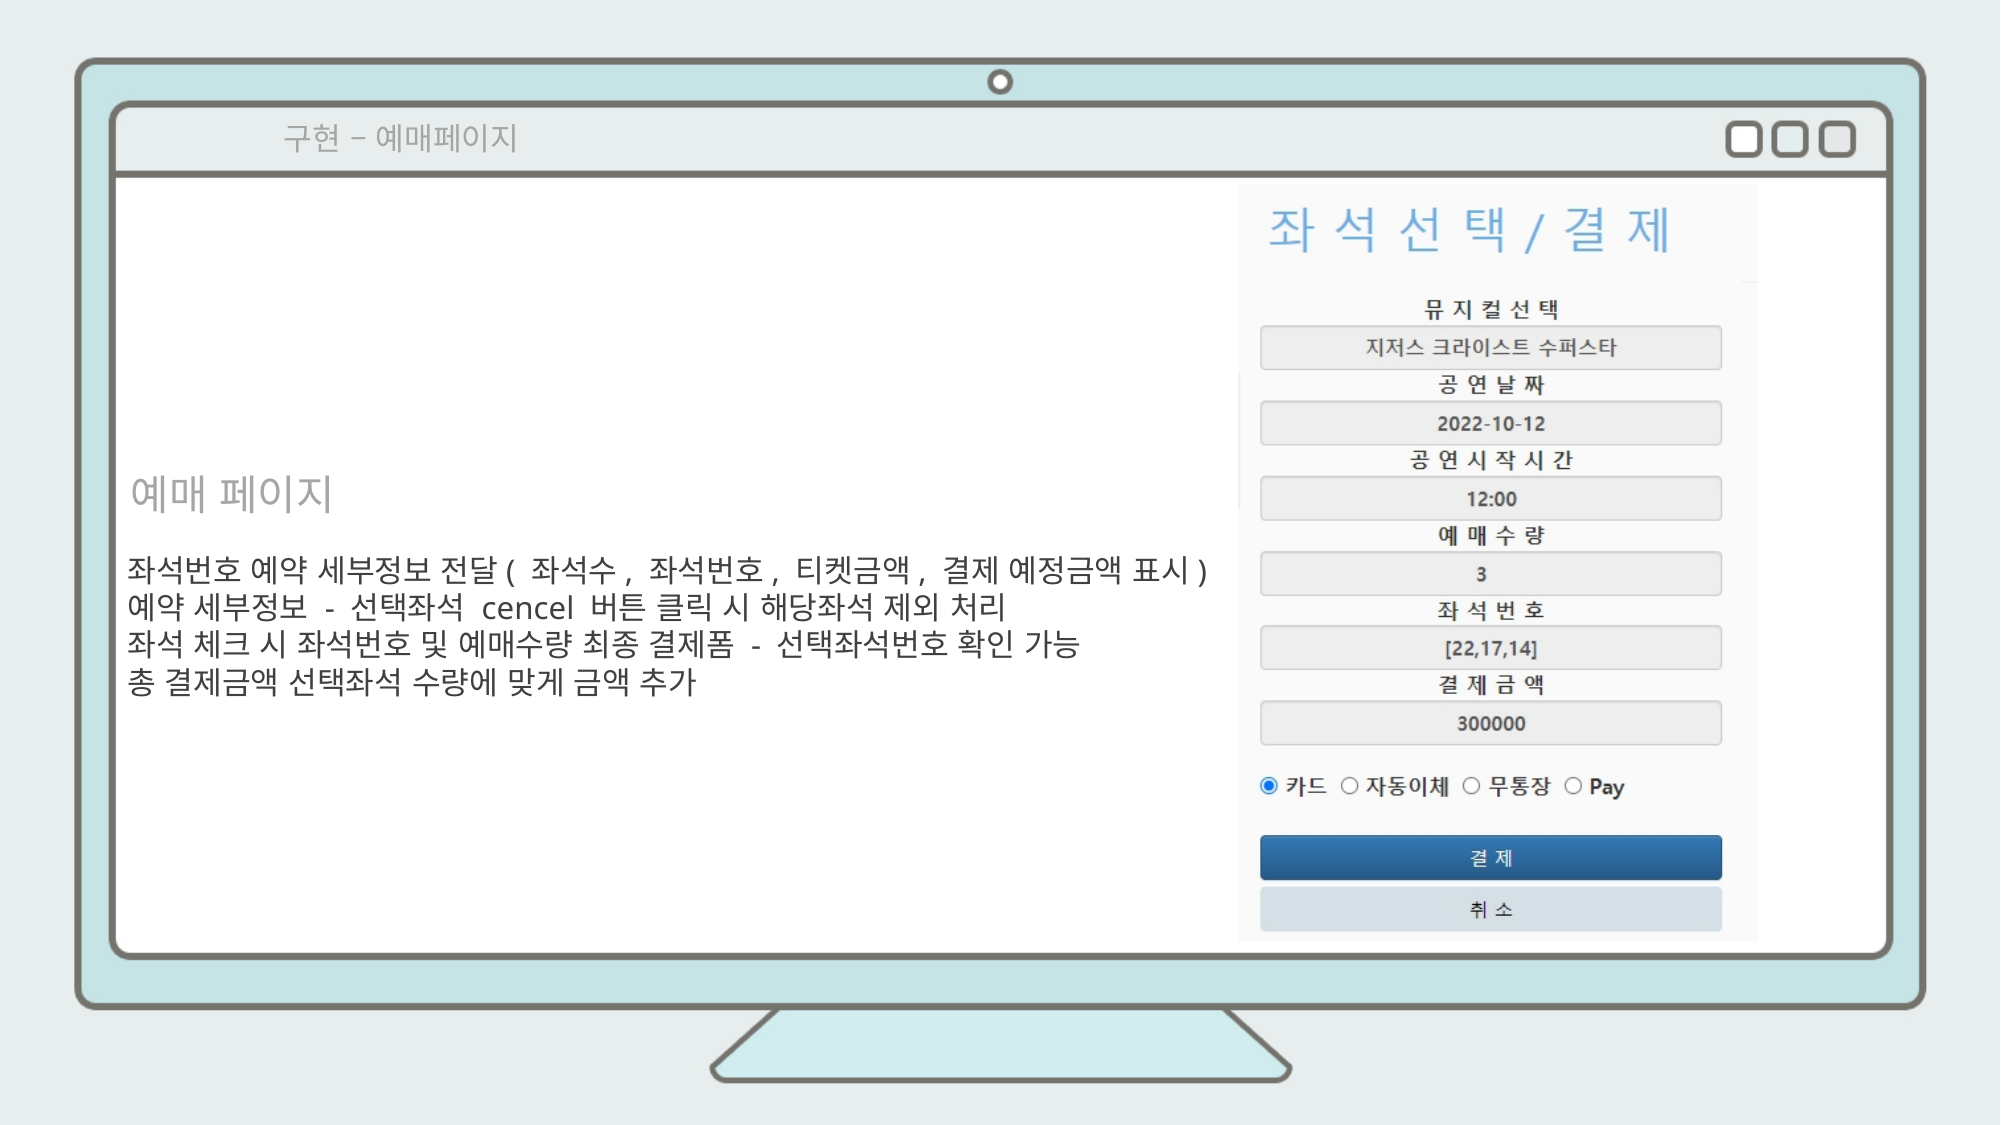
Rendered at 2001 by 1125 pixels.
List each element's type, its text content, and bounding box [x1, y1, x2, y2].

text_box 구현 – 예매페이지 [162, 112, 641, 165]
text_box 예매 페이지 [115, 436, 623, 527]
text_box 좌석번호 예약 세부정보 전달( 좌석수, 좌석번호, 티켓금액, 결제 예정금액 표시) 예약 세부정보 - 선택좌석 cencel 버튼 클릭 시 해당좌석 제외 처리 좌석 체크 시 좌석번호 및 예매수량 최종 결제폼 - 선택좌석번호 확인 가능 총 결제금액 선택좌석 수량에 맞게 금액 추가 [112, 543, 1238, 708]
picture [0, 0, 2001, 1125]
